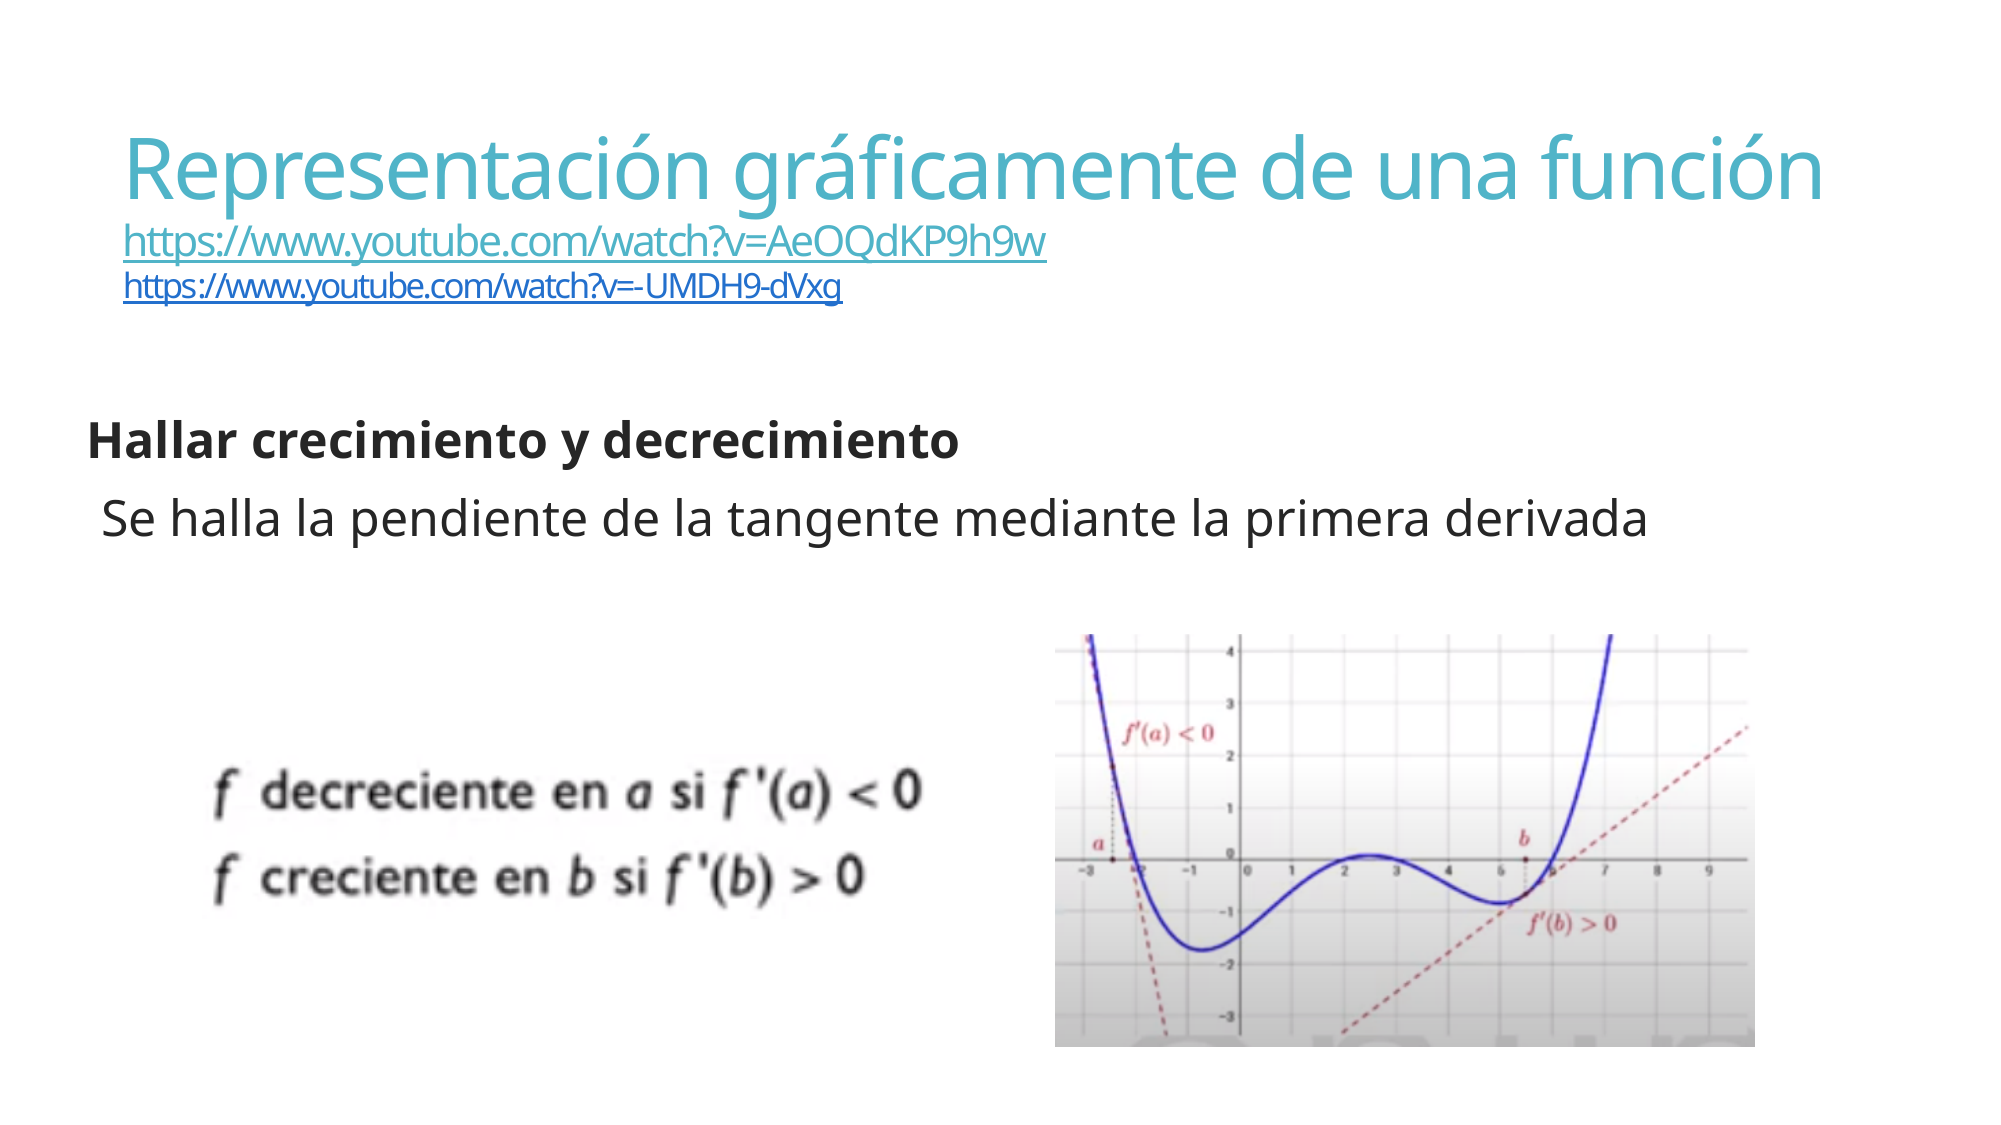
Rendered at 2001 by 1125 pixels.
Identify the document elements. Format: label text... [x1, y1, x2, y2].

picture [201, 754, 937, 919]
picture [1055, 634, 1755, 1047]
title Representación gráficamente de una función https://www.youtube.com/watch?v=AeOQdKP9h9w https://www.youtube.com/watch?v=-UMDH9-dVxg [107, 81, 1875, 354]
list Hallar crecimiento y decrecimiento Se halla la pendiente de la tangente mediante la primera derivada [71, 410, 1875, 579]
